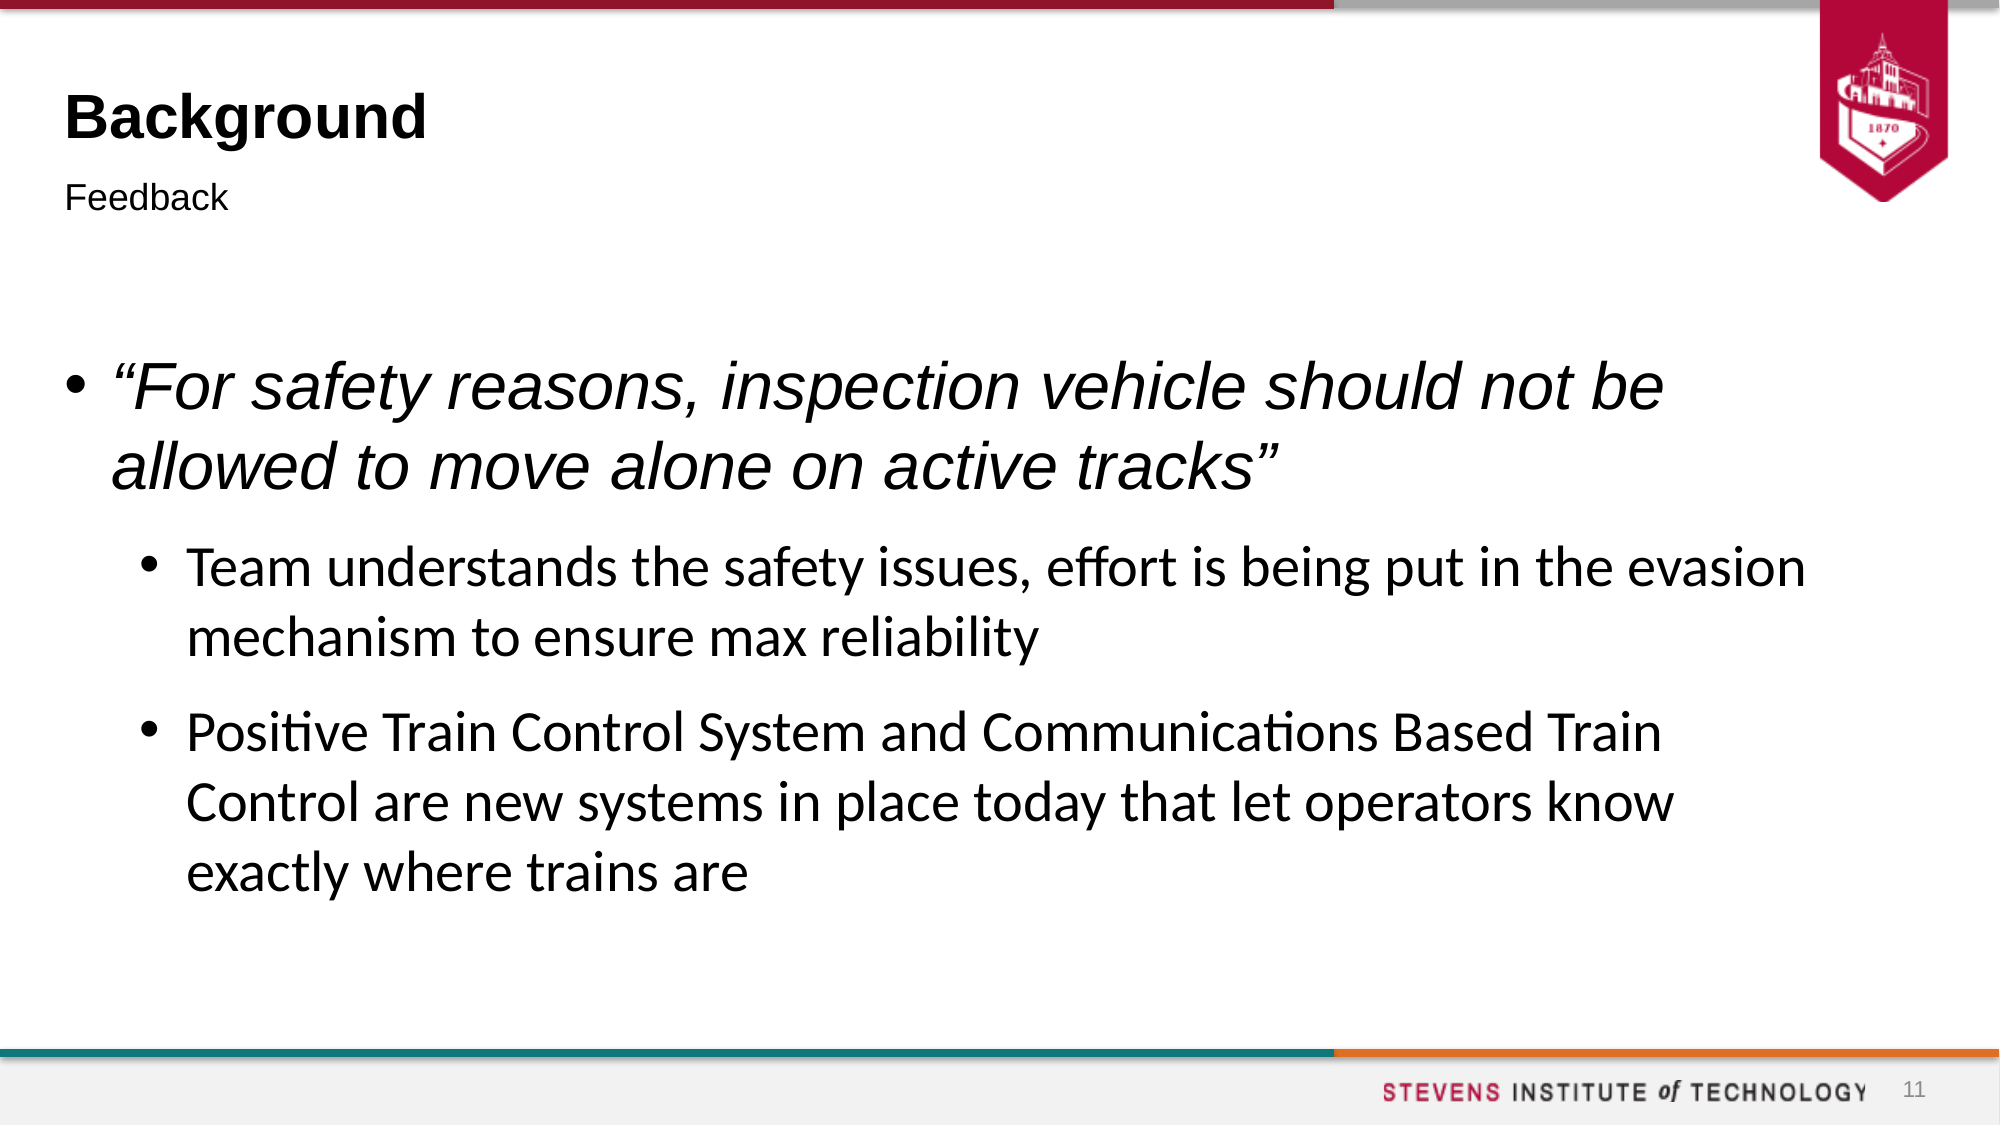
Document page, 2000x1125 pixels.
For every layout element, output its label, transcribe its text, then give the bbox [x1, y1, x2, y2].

title Background [49, 68, 1647, 157]
slide_number 11 [1862, 1057, 1967, 1118]
list Feedback [49, 165, 1646, 232]
list “For safety reasons, inspection vehicle should not be allowed to move alone on active tracks” Team understands the safety issues, effort is being put in the evasion mechanism to ensure max reliability Positive Train Control System and Communications Based Train Control are new systems in place today that let operators know exactly where trains are [49, 335, 1863, 997]
